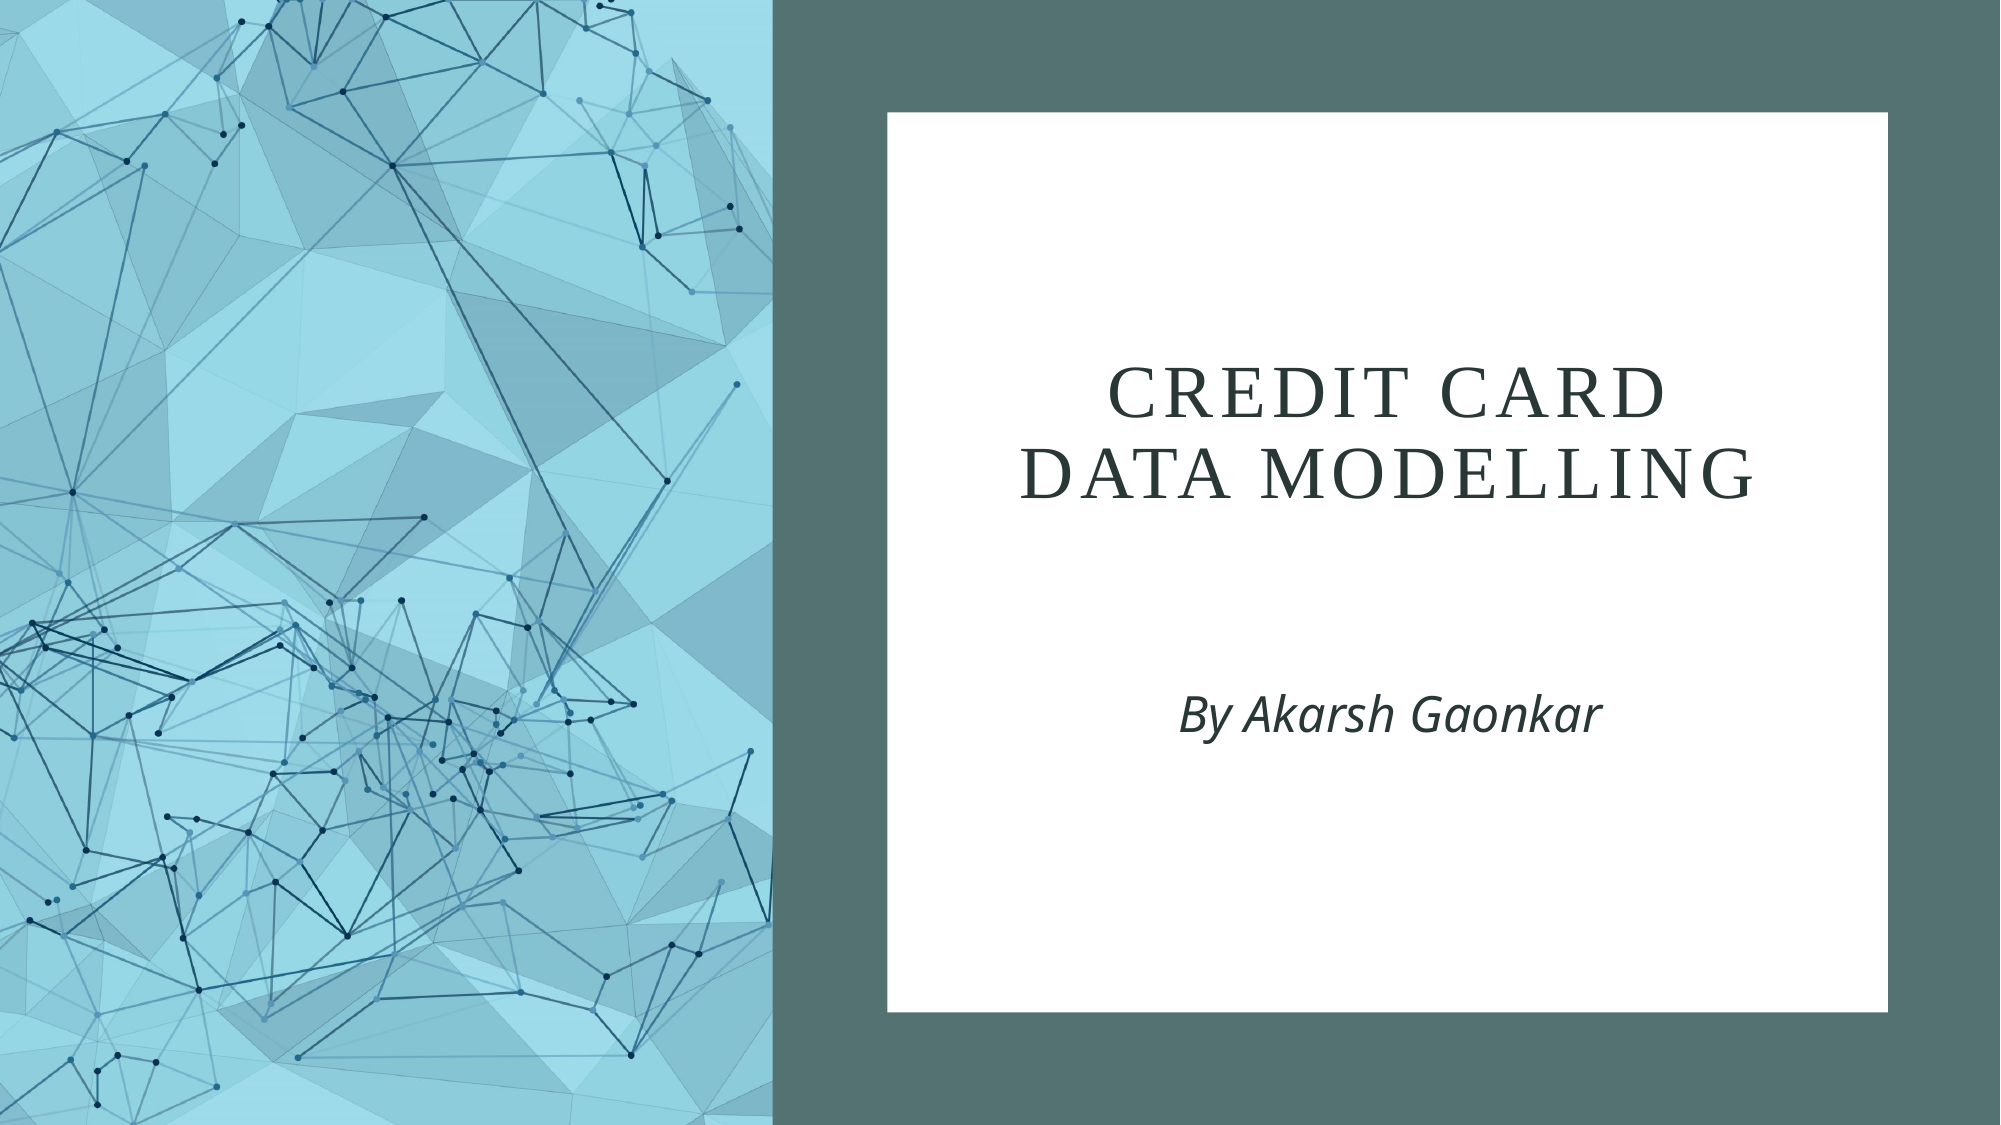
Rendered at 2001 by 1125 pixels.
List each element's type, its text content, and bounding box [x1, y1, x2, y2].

text_box [886, 111, 1889, 1013]
subtitle By Akarsh Gaonkar [999, 675, 1782, 900]
text_box [782, 0, 2000, 1125]
picture [0, 0, 782, 1125]
title Credit Card Data Modelling [999, 224, 1782, 613]
